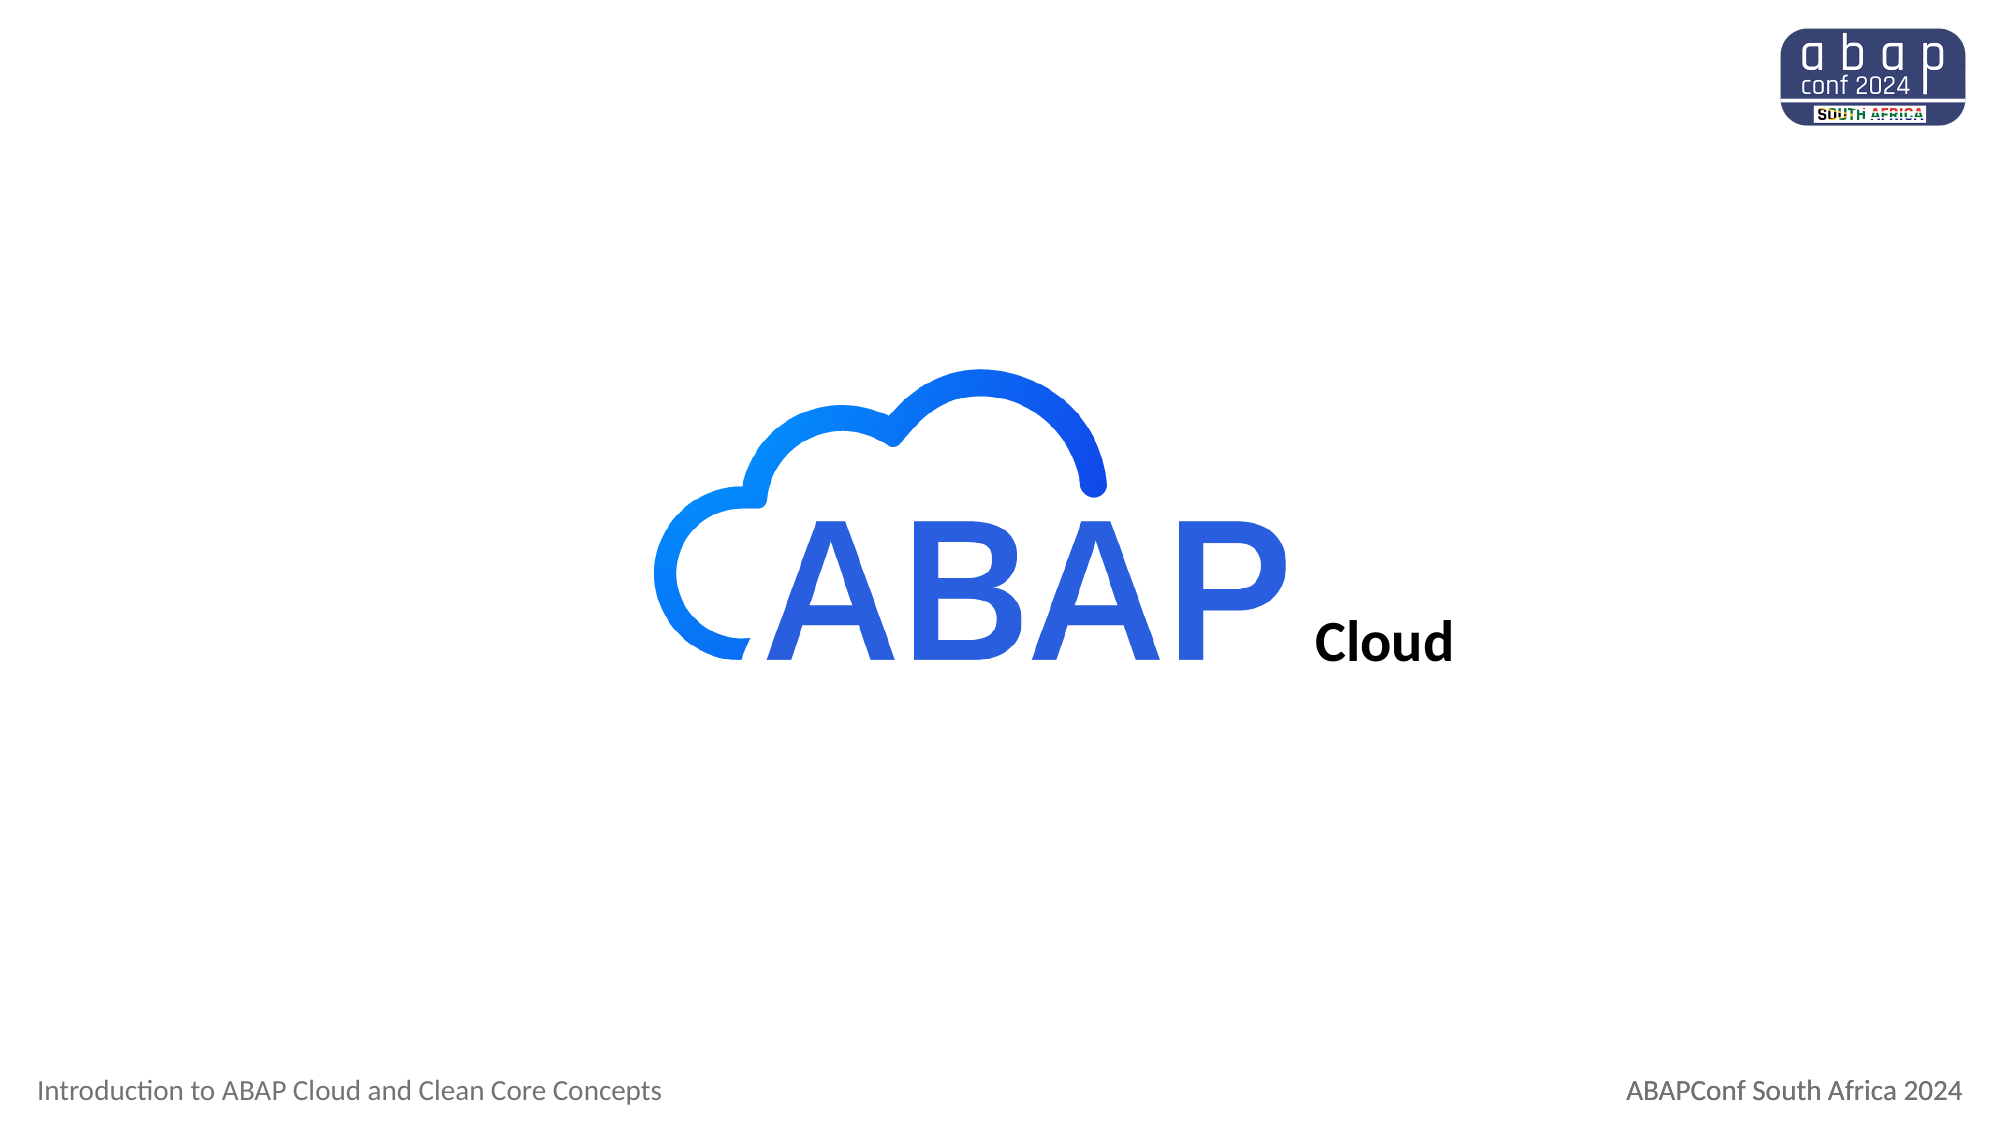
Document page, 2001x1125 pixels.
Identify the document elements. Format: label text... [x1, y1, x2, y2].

text_box ABAPConf South Africa 2024 [977, 1064, 1978, 1115]
picture [1767, 22, 1978, 128]
title Cloud [522, 611, 2000, 674]
picture [654, 369, 1300, 660]
text_box Introduction to ABAP Cloud and Clean Core Concepts [22, 1064, 977, 1115]
